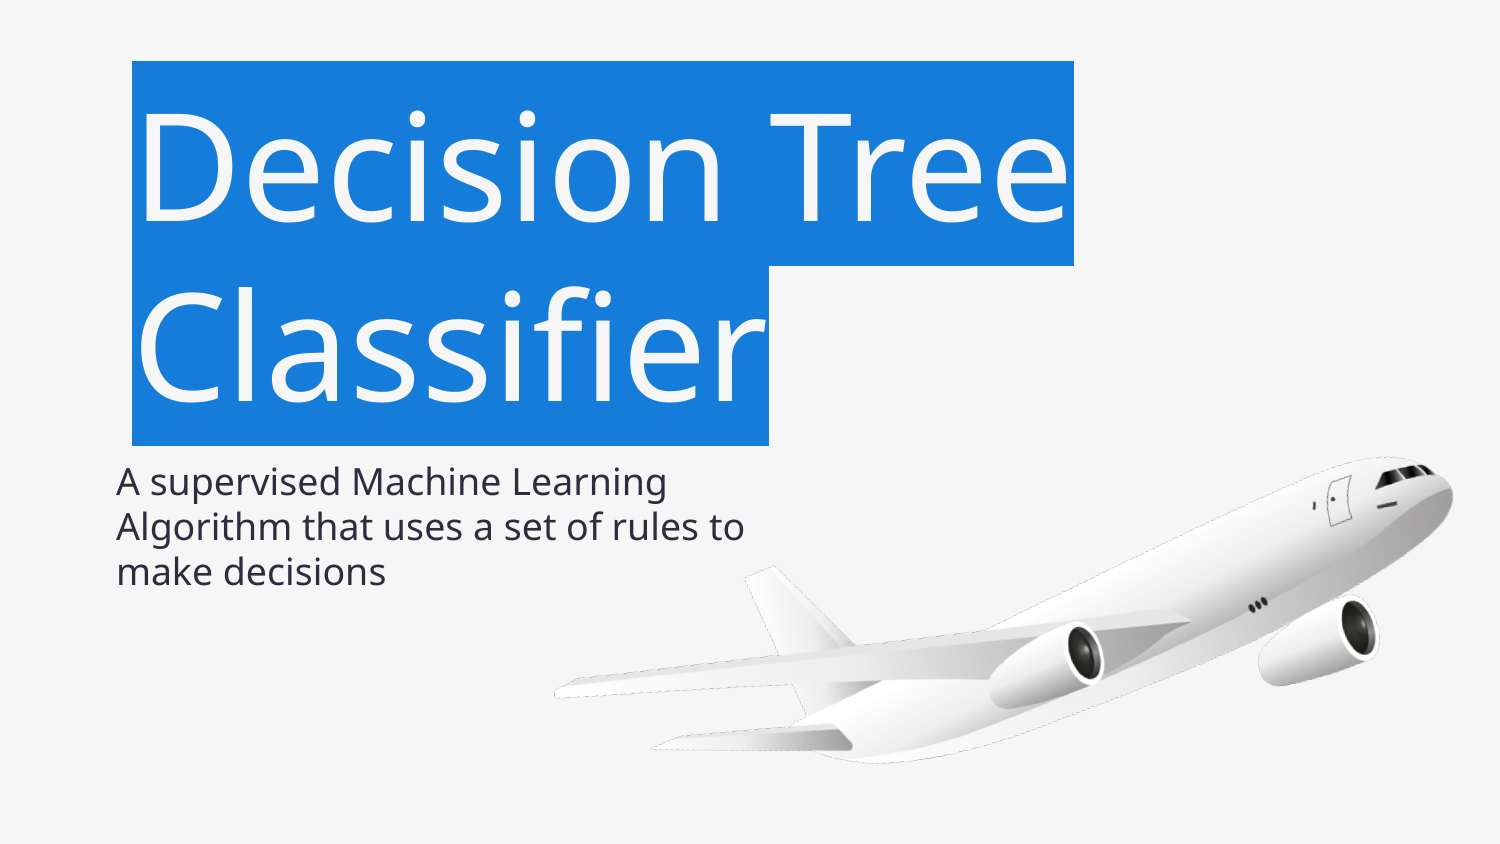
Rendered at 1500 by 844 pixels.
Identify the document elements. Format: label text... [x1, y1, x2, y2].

picture [513, 424, 1499, 843]
title Decision Tree Classifier [116, 146, 1176, 358]
subtitle A supervised Machine Learning Algorithm that uses a set of rules to make decisions [101, 452, 837, 598]
